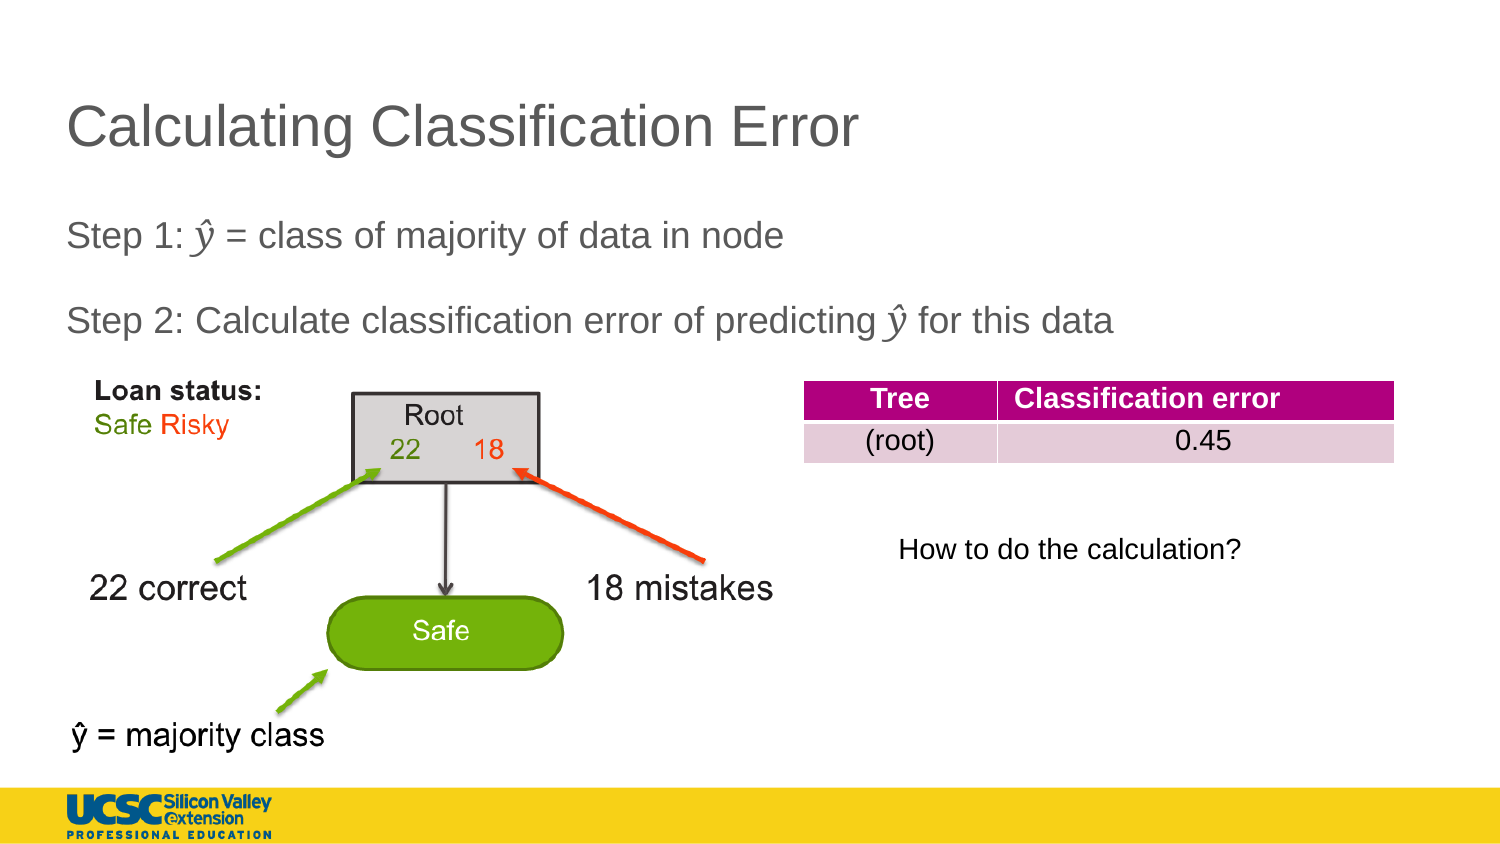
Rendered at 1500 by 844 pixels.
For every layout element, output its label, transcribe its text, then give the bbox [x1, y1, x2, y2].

picture [50, 366, 776, 773]
list Step 1: ŷ = class of majority of data in node Step 2: Calculate classification error of predicting ŷ for this data [51, 189, 1449, 750]
table_cell (root) [804, 424, 997, 463]
table_header Classification error [998, 381, 1394, 420]
text_box How to do the calculation? [883, 515, 1280, 581]
picture [60, 787, 277, 844]
table_header Tree [804, 381, 997, 420]
table_cell 0.45 [998, 424, 1394, 463]
title Calculating Classification Error [51, 72, 1449, 167]
